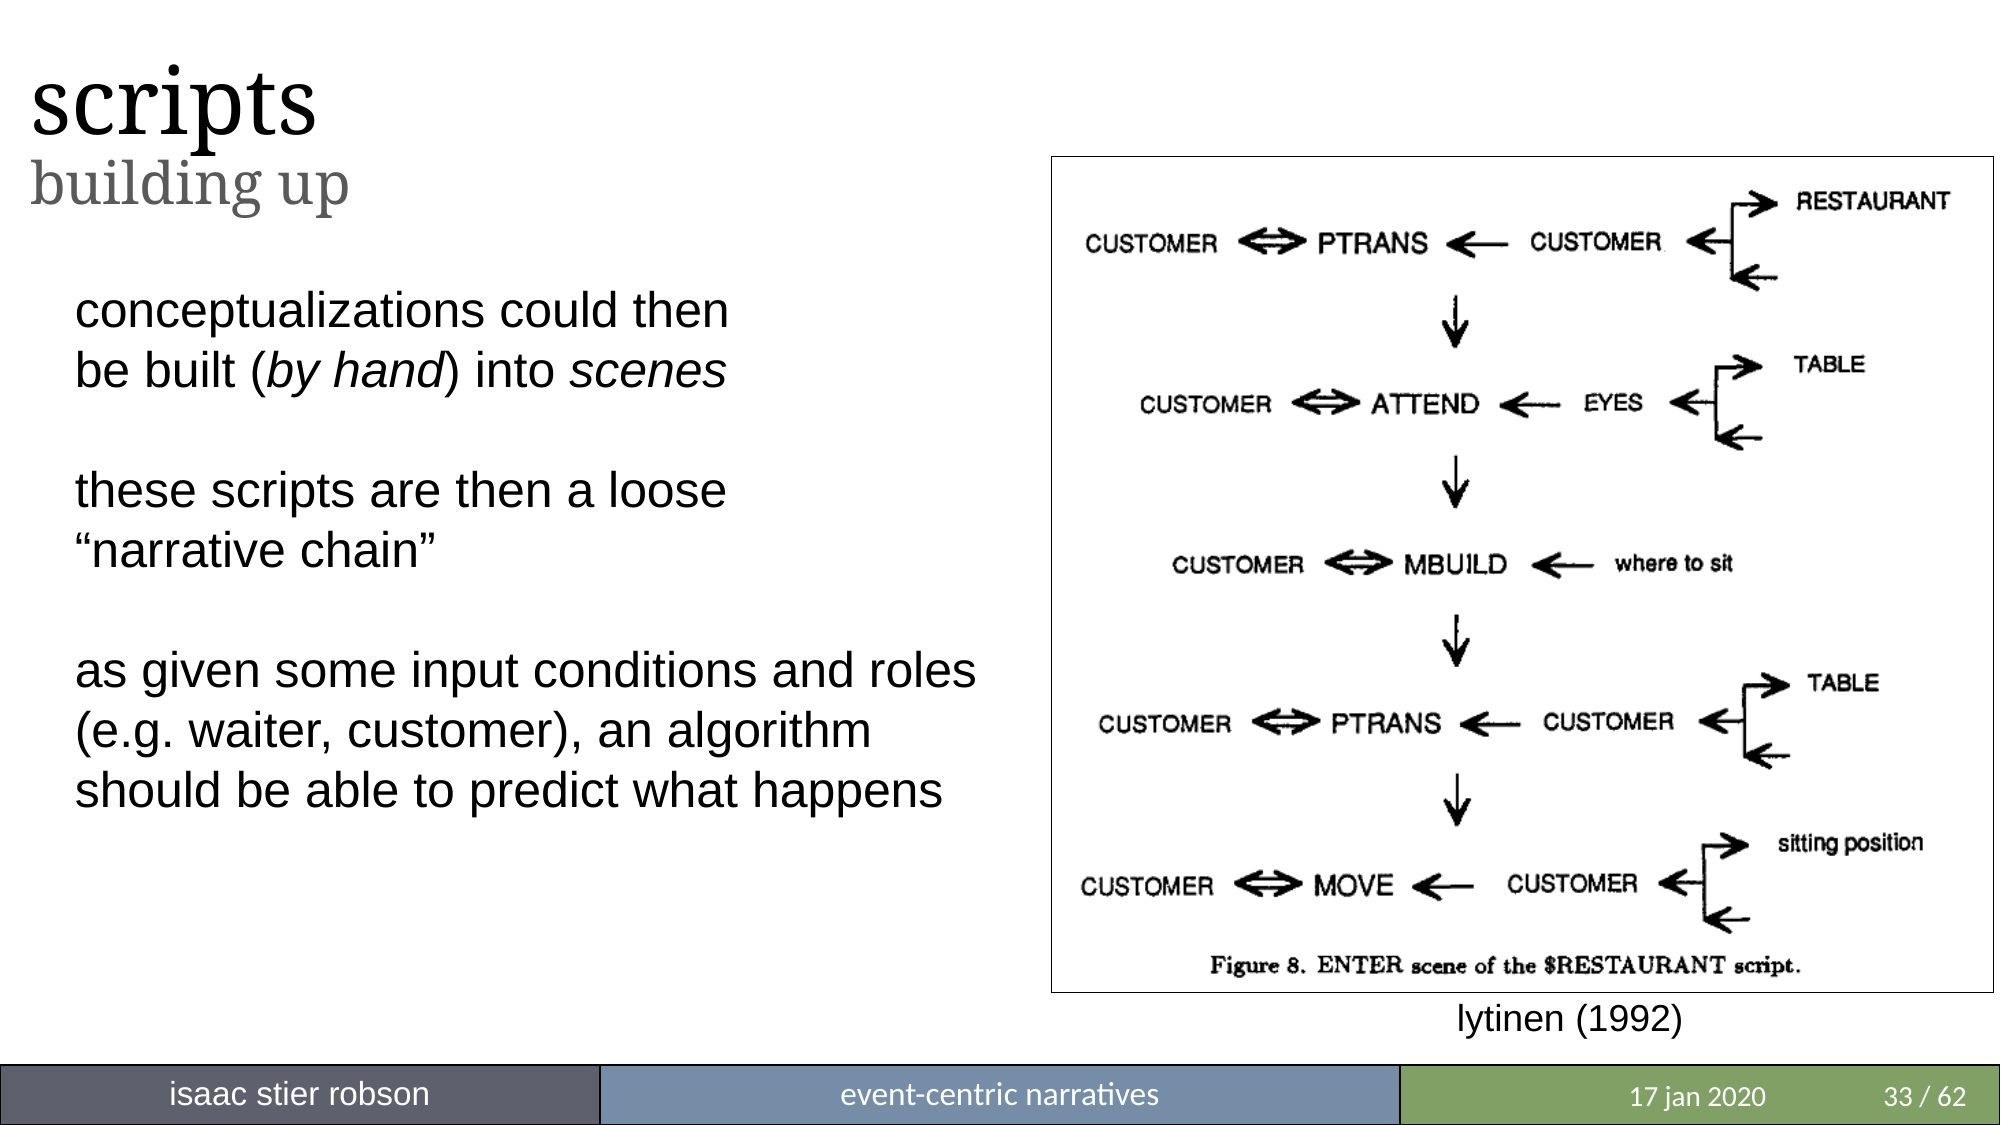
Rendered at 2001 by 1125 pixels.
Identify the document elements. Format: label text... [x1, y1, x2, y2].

text_box lytinen (1992) [1442, 993, 1699, 1047]
text_box isaac stier robson [0, 1064, 599, 1125]
title scripts building up [15, 47, 1878, 265]
text_box conceptualizations could then be built (by hand) into scenes these scripts are then a loose “narrative chain” as given some input conditions and roles (e.g. waiter, customer), an algorithm should be able to predict what happens [59, 269, 1051, 945]
picture [1051, 156, 1995, 993]
text_box event-centric narratives [599, 1064, 1401, 1125]
text_box 17 jan 2020 33 / 62 [1401, 1064, 2000, 1125]
